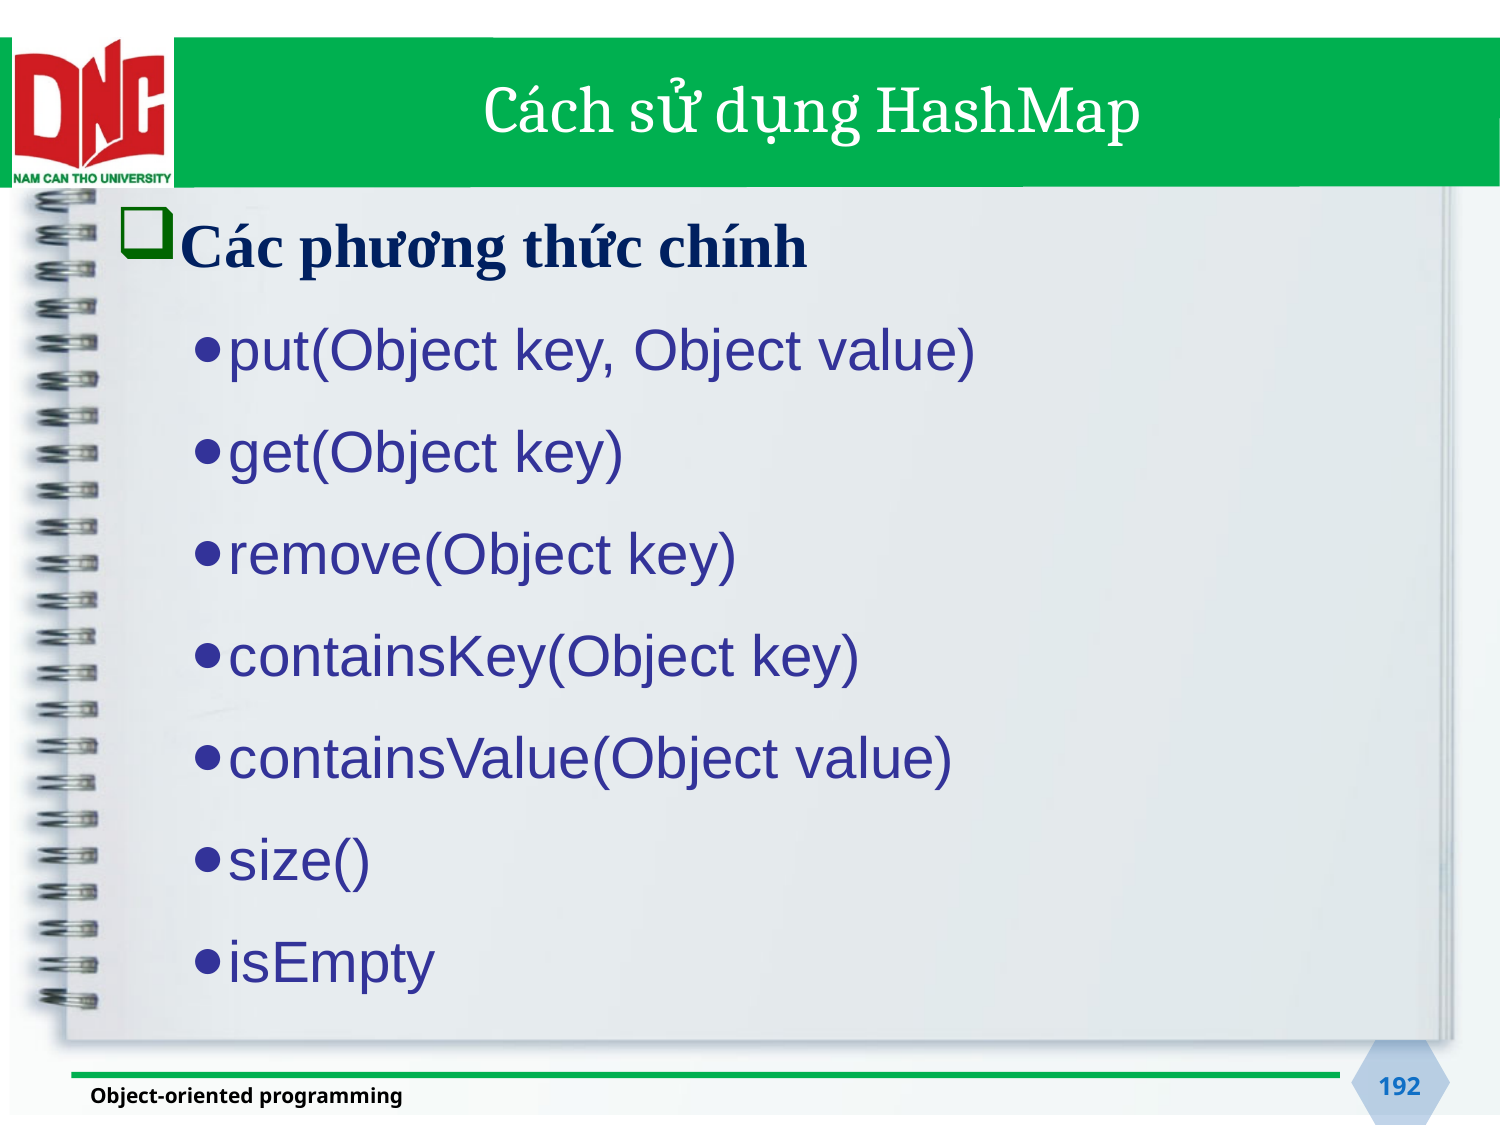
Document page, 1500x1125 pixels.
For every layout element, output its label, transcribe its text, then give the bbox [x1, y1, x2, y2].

title Cách sử dụng HashMap [178, 37, 1449, 175]
slide_number 192 [1350, 1062, 1436, 1104]
slide_number Object-oriented programming [75, 1074, 713, 1116]
text_box Các phương thức chính put(Object key, Object value) get(Object key) remove(Object key) containsKey(Object key) containsValue(Object value) size() isEmpty [100, 178, 1400, 1029]
picture [9, 37, 1500, 1115]
